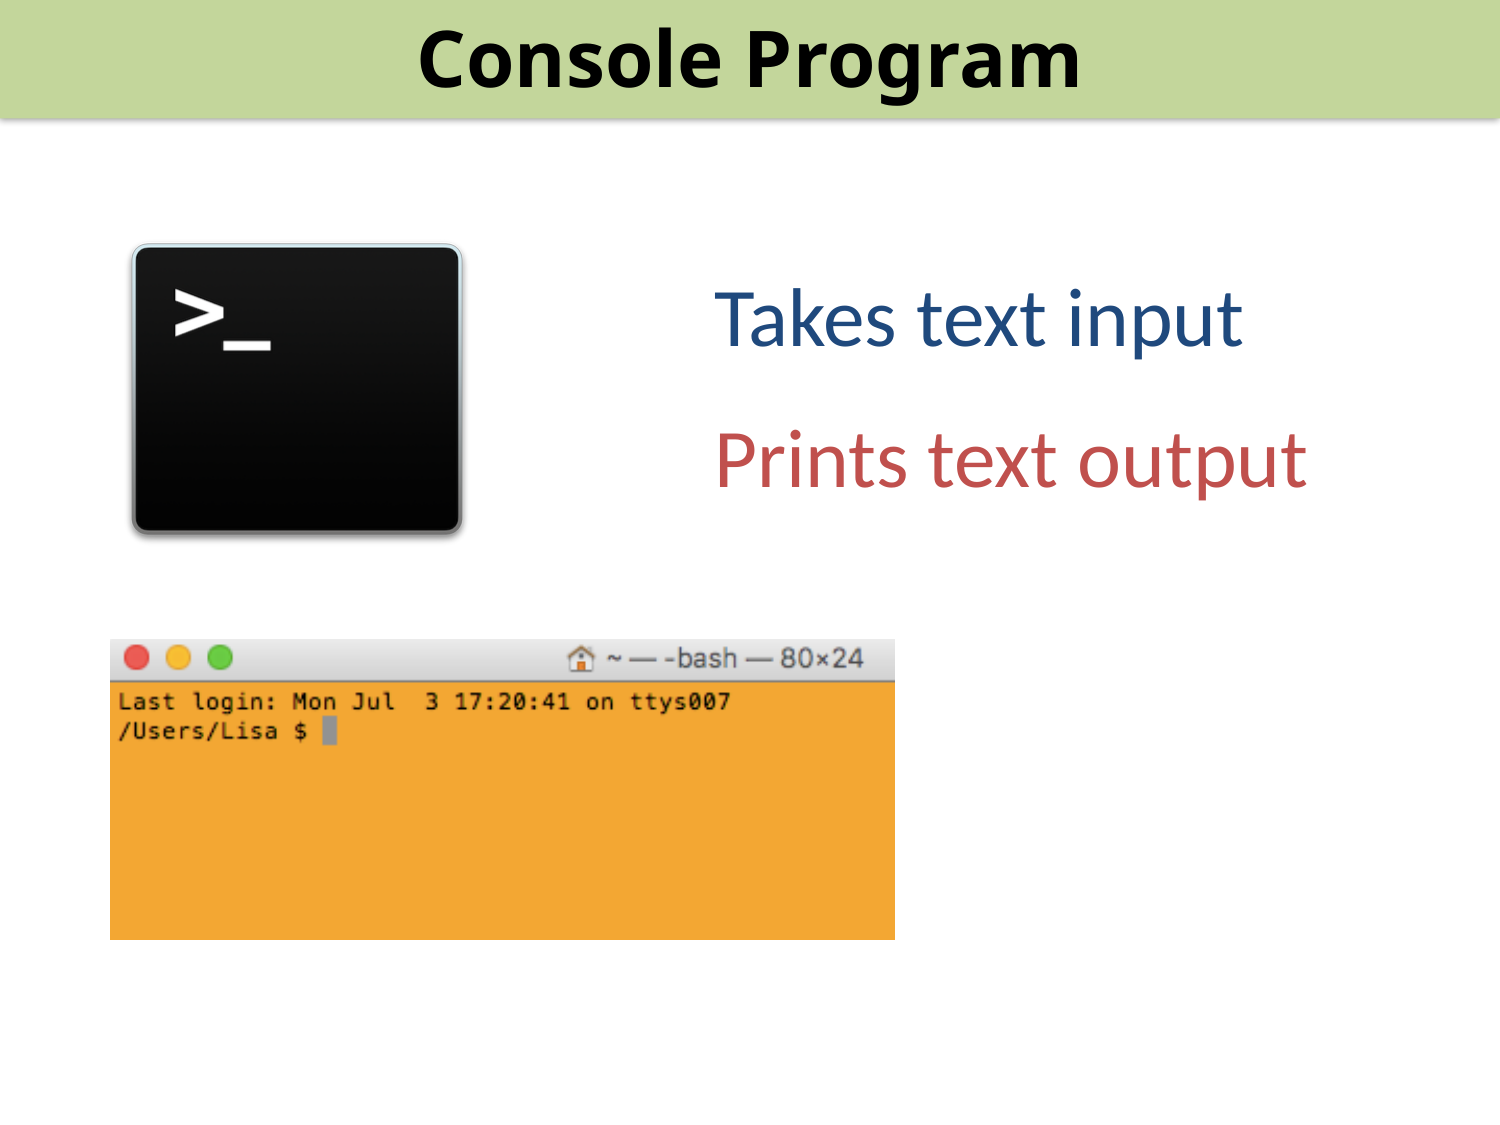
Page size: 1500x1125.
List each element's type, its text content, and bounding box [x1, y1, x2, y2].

text_box Console Program [0, 0, 1500, 122]
picture [110, 639, 895, 940]
picture [110, 202, 484, 576]
text_box Takes text input Prints text output [699, 255, 1374, 512]
